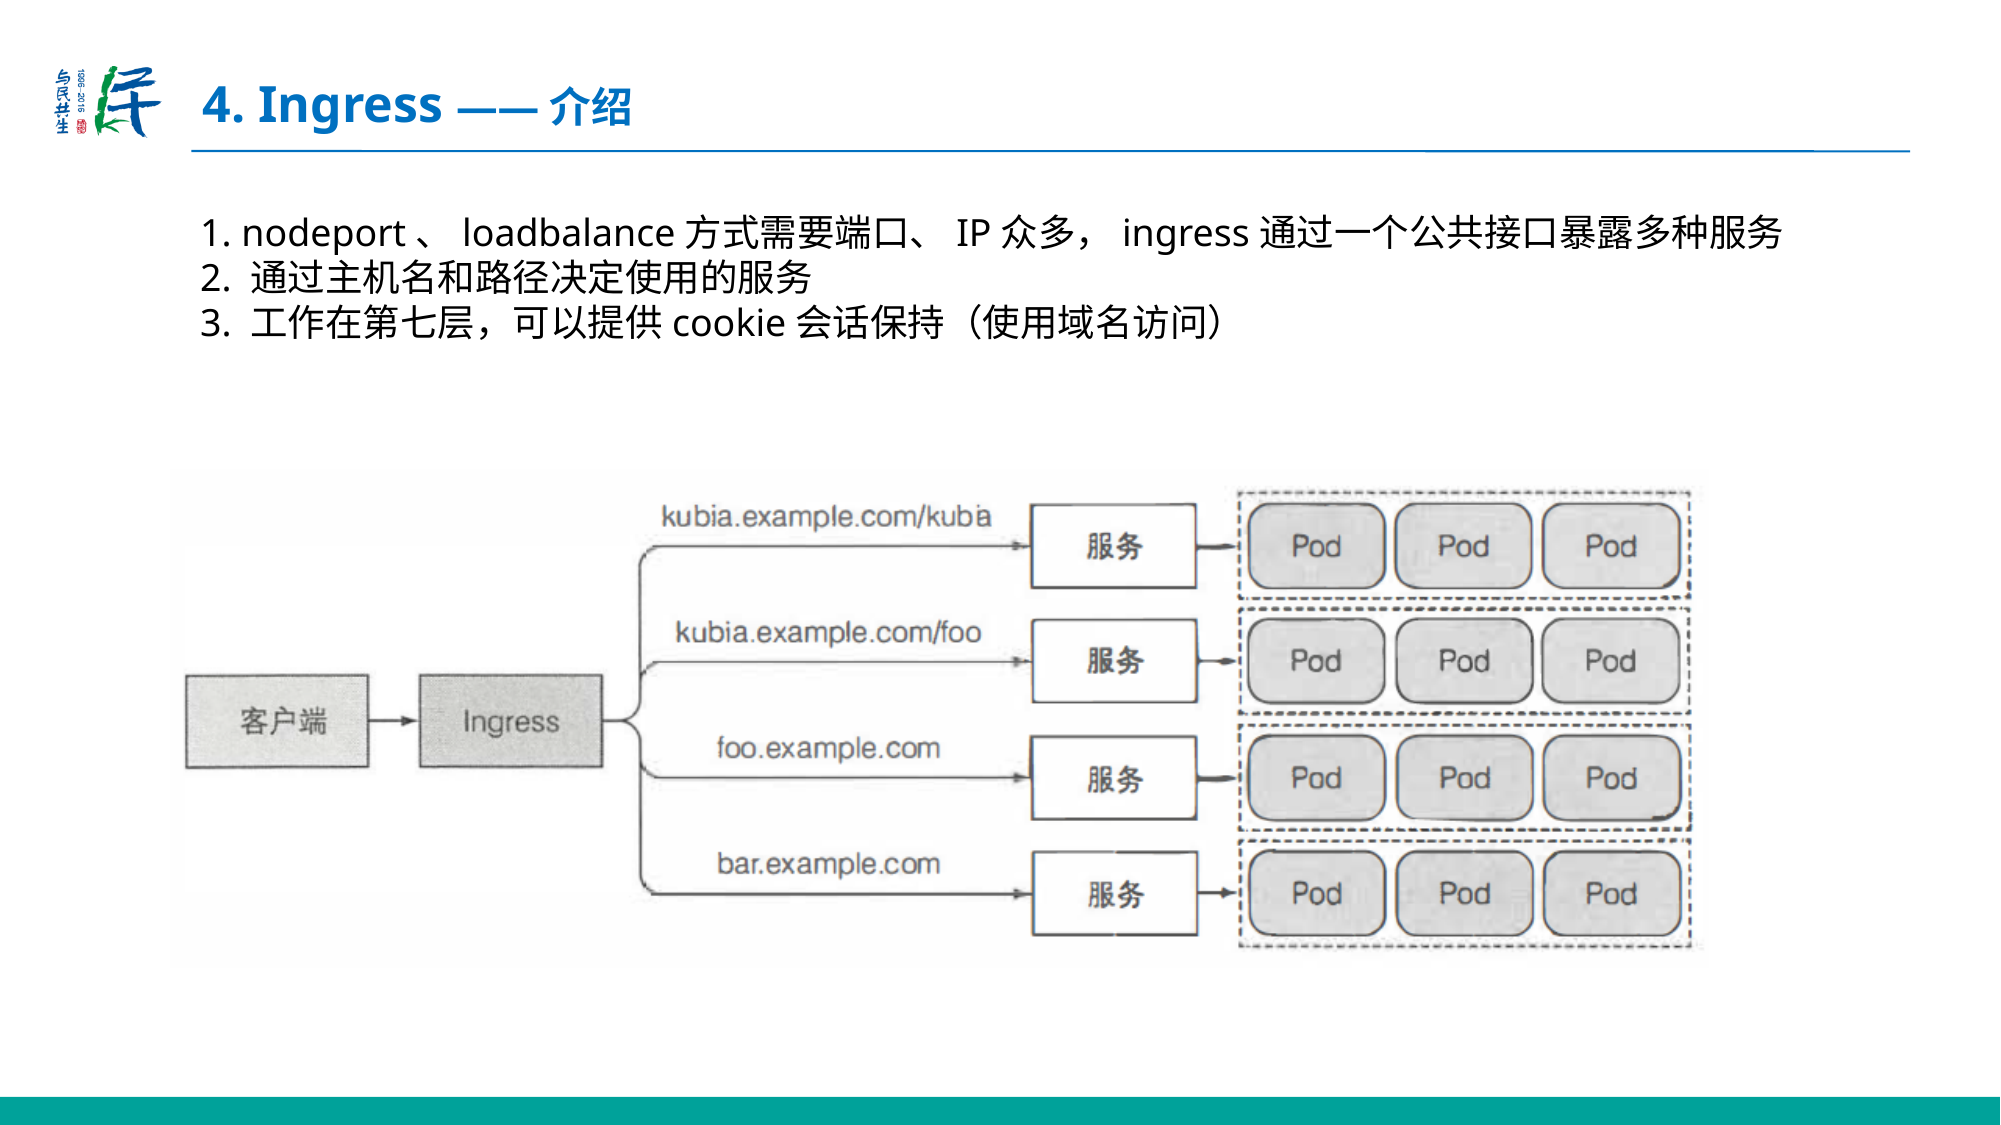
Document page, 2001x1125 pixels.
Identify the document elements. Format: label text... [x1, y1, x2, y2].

slide_number [0, 1094, 2000, 1125]
title 4. Ingress ——介绍 [187, 56, 1911, 149]
picture [54, 66, 162, 138]
text_box 1. nodeport、loadbalance方式需要端口、IP众多，ingress通过一个公共接口暴露多种服务 2. 通过主机名和路径决定使用的服务 3. 工作在第七层，可以提供cookie会话保持（使用域名访问） [185, 201, 1799, 351]
picture [169, 469, 1709, 968]
